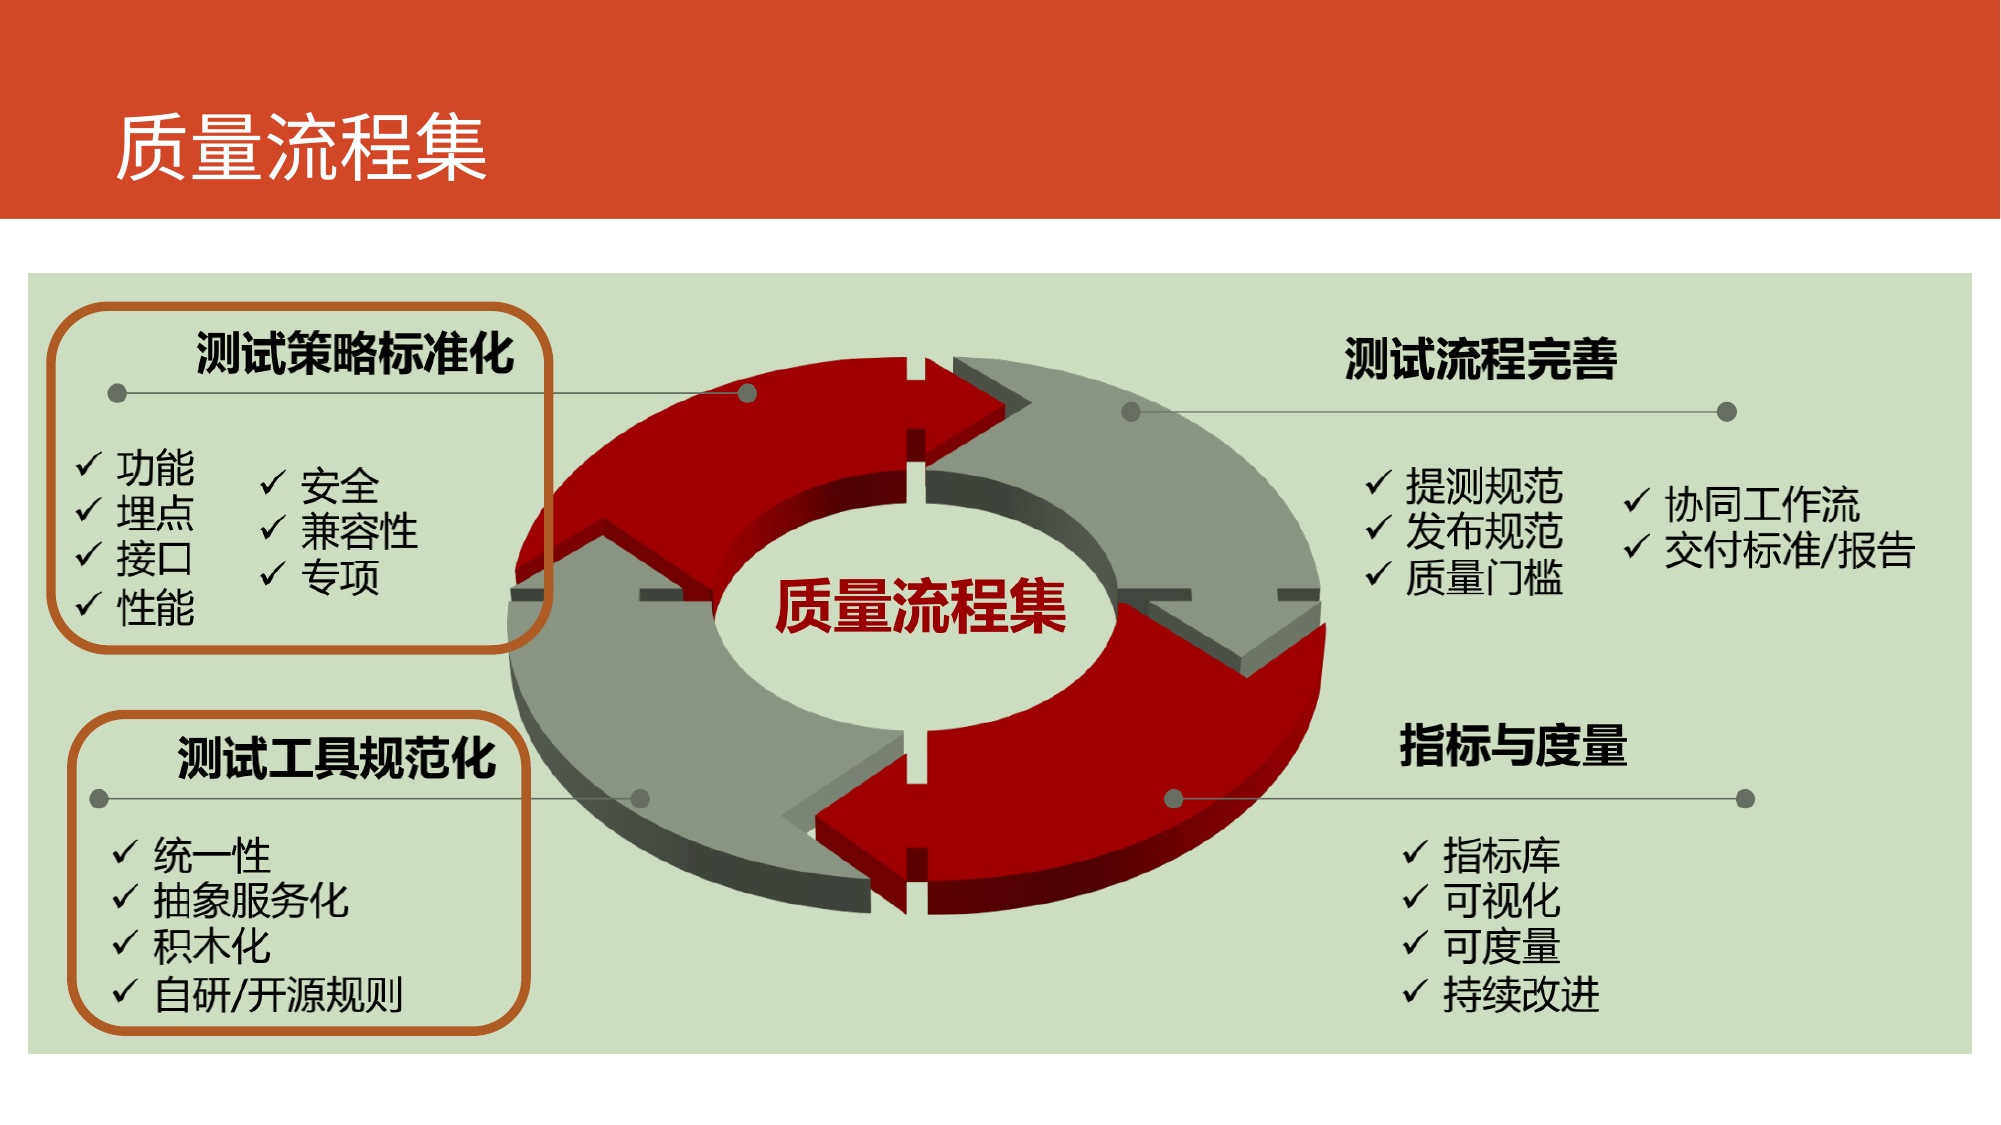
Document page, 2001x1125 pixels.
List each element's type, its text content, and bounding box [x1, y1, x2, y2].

title 质量流程集 [99, 0, 1863, 199]
picture [28, 273, 1972, 1054]
